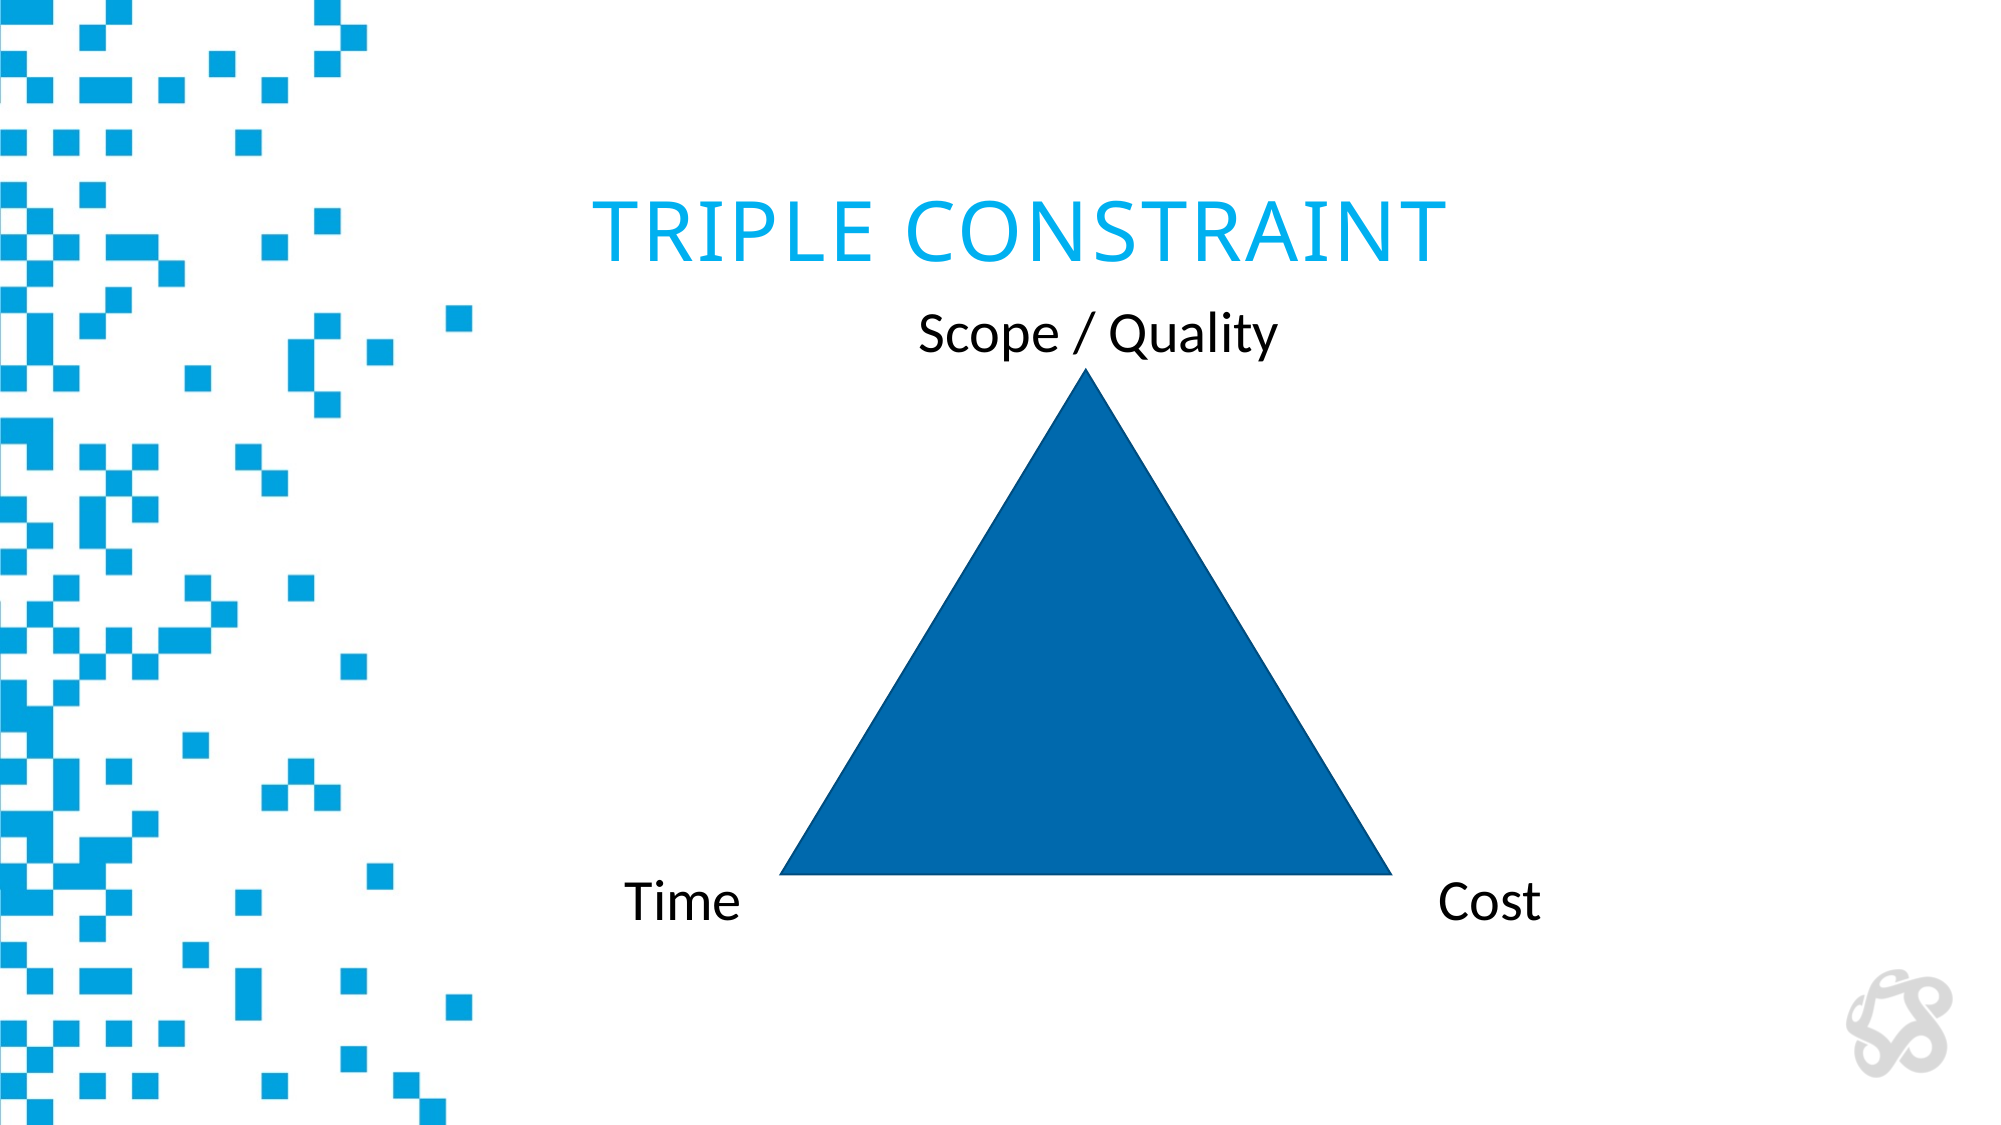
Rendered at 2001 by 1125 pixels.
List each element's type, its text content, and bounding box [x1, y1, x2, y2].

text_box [609, 286, 1558, 941]
picture [0, 0, 2001, 1125]
title Triple Constraint [577, 107, 1488, 287]
